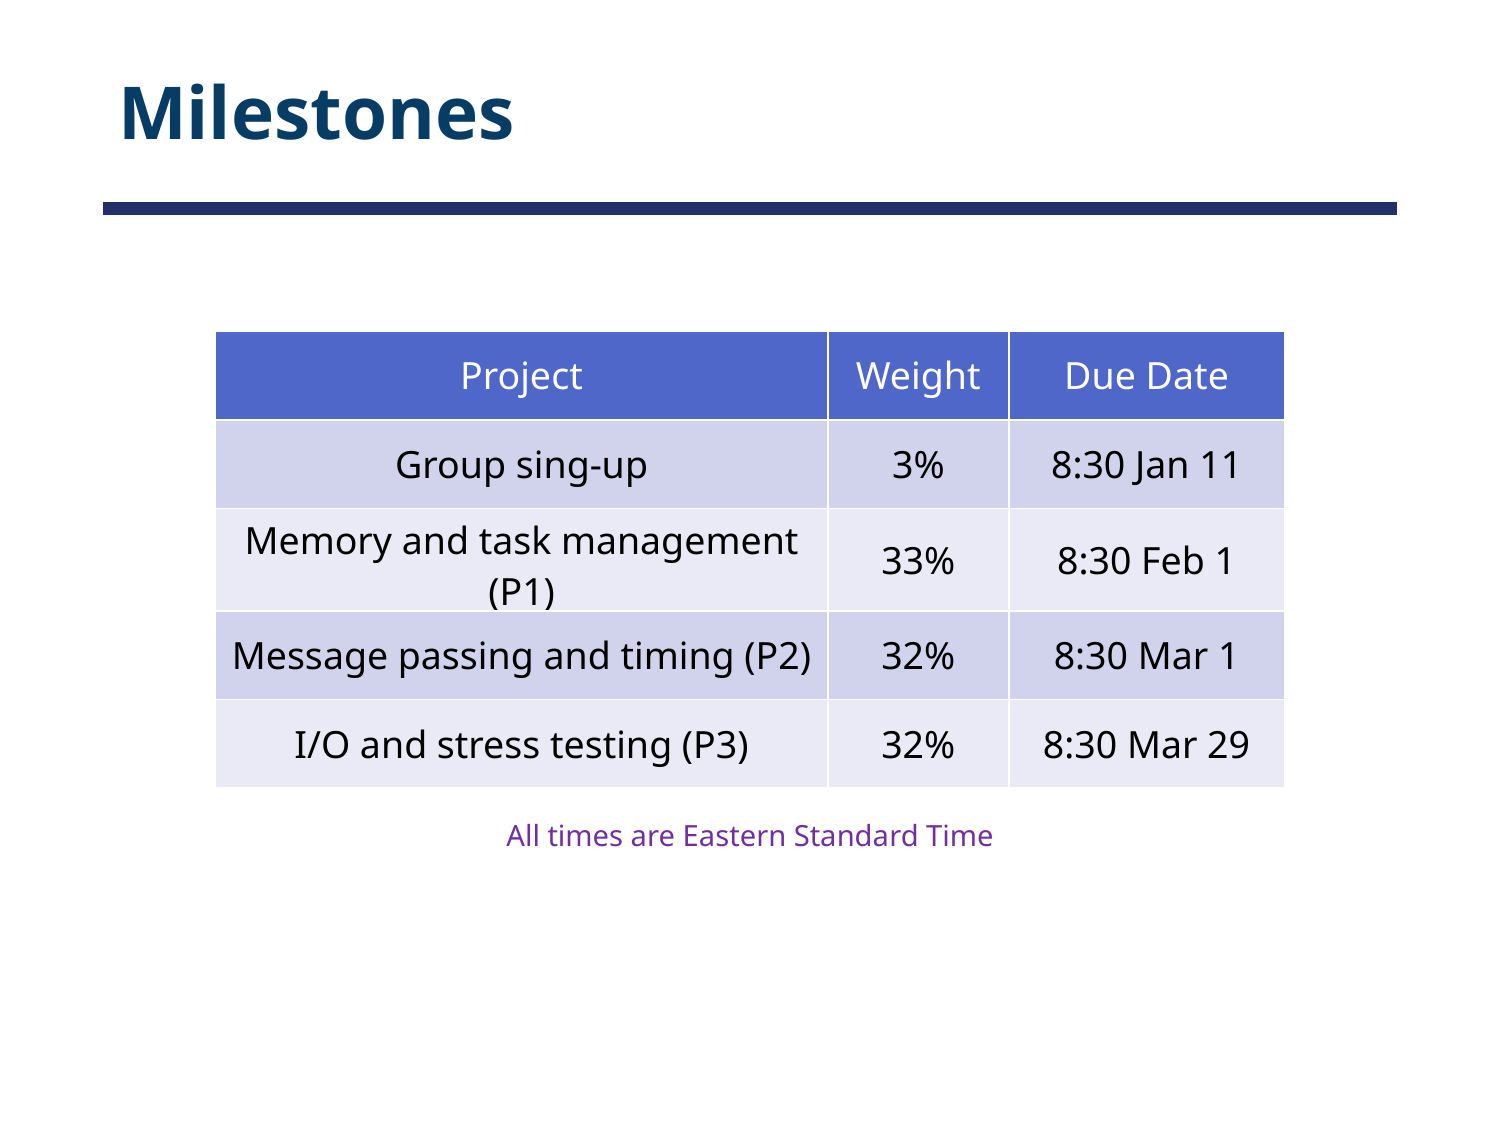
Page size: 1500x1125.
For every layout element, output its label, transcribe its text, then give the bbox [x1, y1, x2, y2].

table_header Project [216, 332, 827, 419]
table_cell Memory and task management (P1) [216, 509, 827, 610]
table_header Weight [829, 332, 1008, 419]
table_cell 8:30 Mar 29 [1010, 700, 1284, 787]
table_cell 8:30 Feb 1 [1010, 509, 1284, 610]
table_cell 32% [829, 700, 1008, 787]
table_cell 33% [829, 509, 1008, 610]
table_cell 8:30 Jan 11 [1010, 421, 1284, 508]
table_cell Group sing-up [216, 421, 827, 508]
table_cell 32% [829, 612, 1008, 699]
title Milestones [103, 34, 1397, 197]
table_cell 8:30 Mar 1 [1010, 612, 1284, 699]
table_header Due Date [1010, 332, 1284, 419]
table_cell 3% [829, 421, 1008, 508]
table_cell I/O and stress testing (P3) [216, 700, 827, 787]
table_cell Message passing and timing (P2) [216, 612, 827, 699]
text_box All times are Eastern Standard Time [491, 809, 1009, 860]
